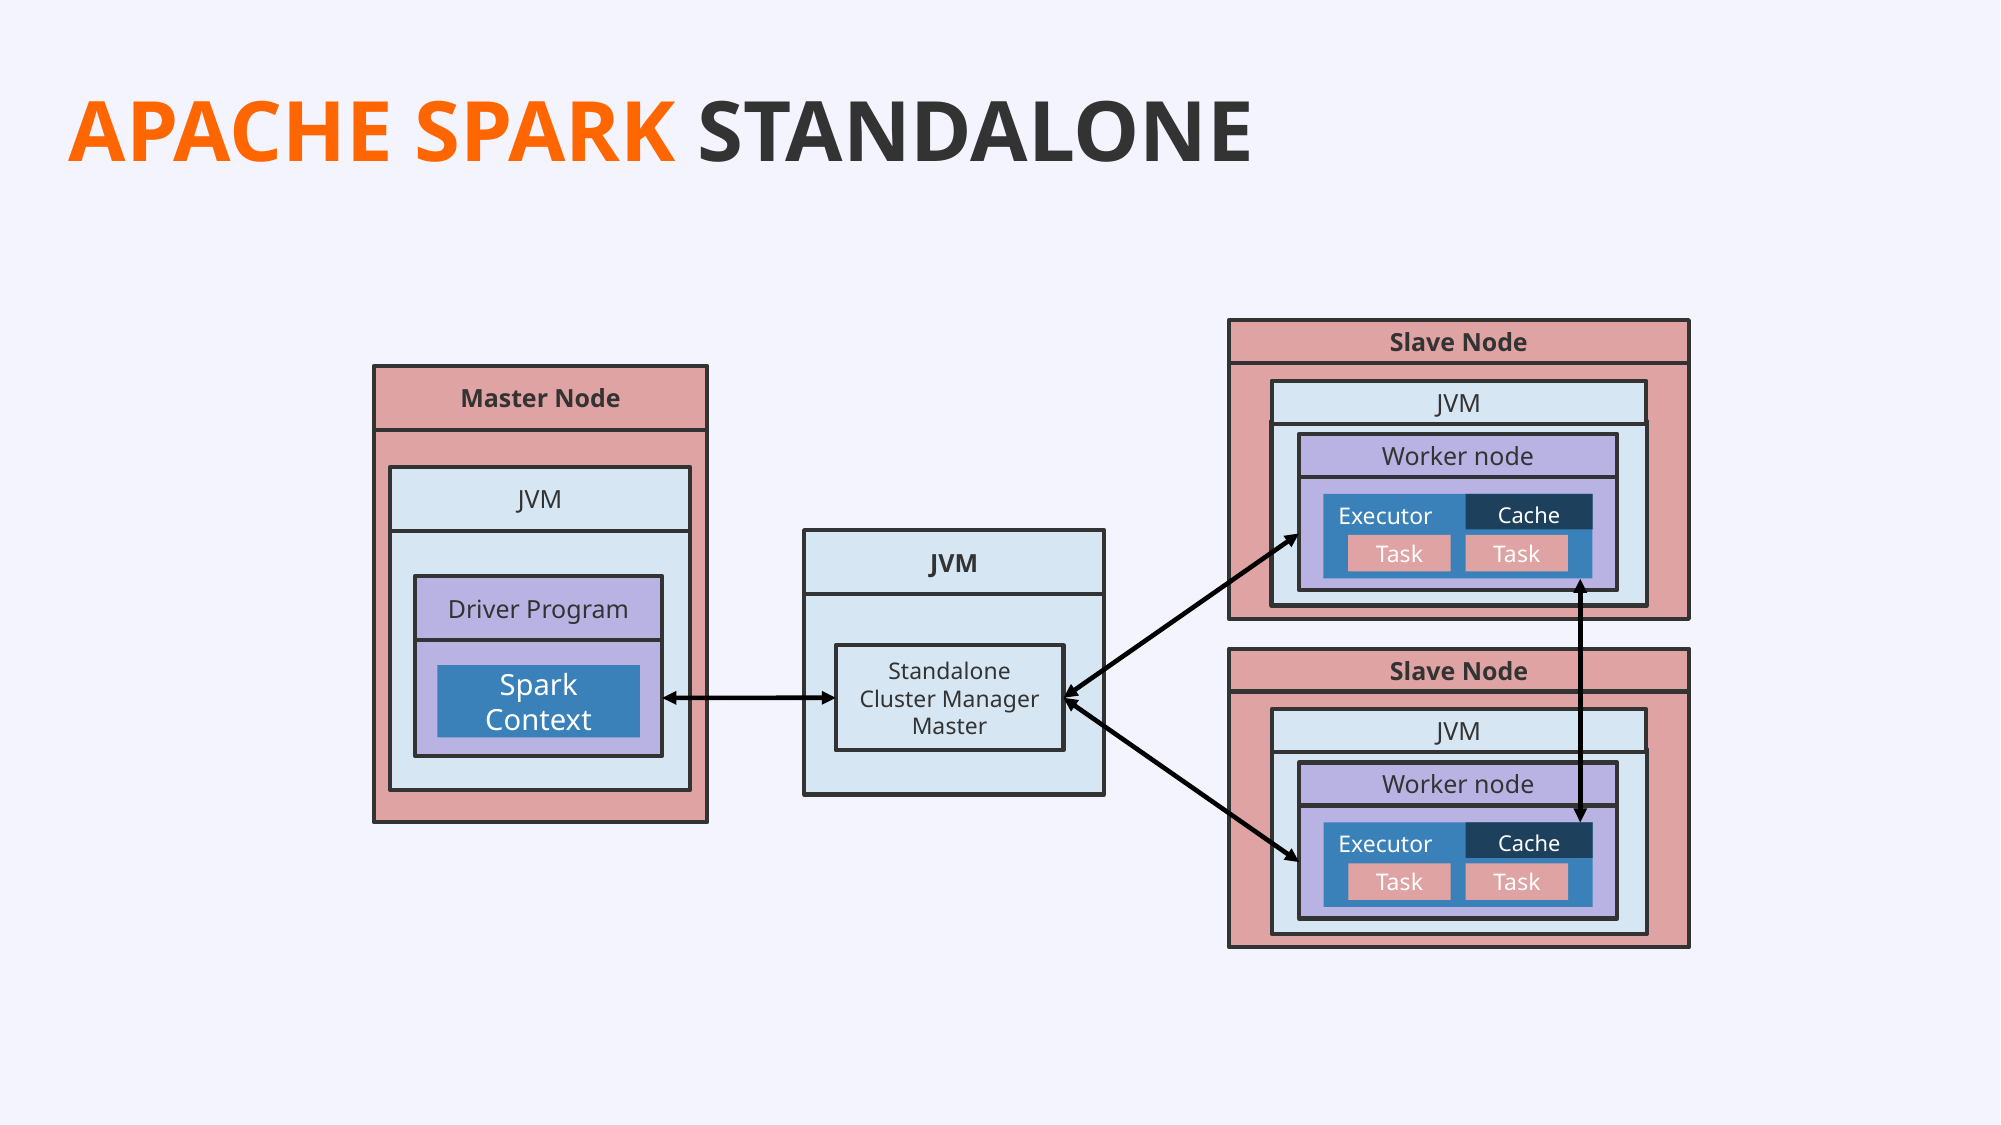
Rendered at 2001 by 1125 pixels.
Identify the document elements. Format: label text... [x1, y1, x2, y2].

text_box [1228, 319, 1690, 620]
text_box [373, 365, 708, 823]
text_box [1063, 533, 1300, 697]
text_box [802, 704, 1058, 797]
text_box Standalone Cluster Manager Master [834, 643, 1058, 752]
text_box APACHE SPARK STANDALONE [53, 27, 1890, 194]
text_box [802, 596, 1058, 696]
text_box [1063, 697, 1300, 863]
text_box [1228, 648, 1690, 948]
text_box JVM [802, 528, 1106, 596]
